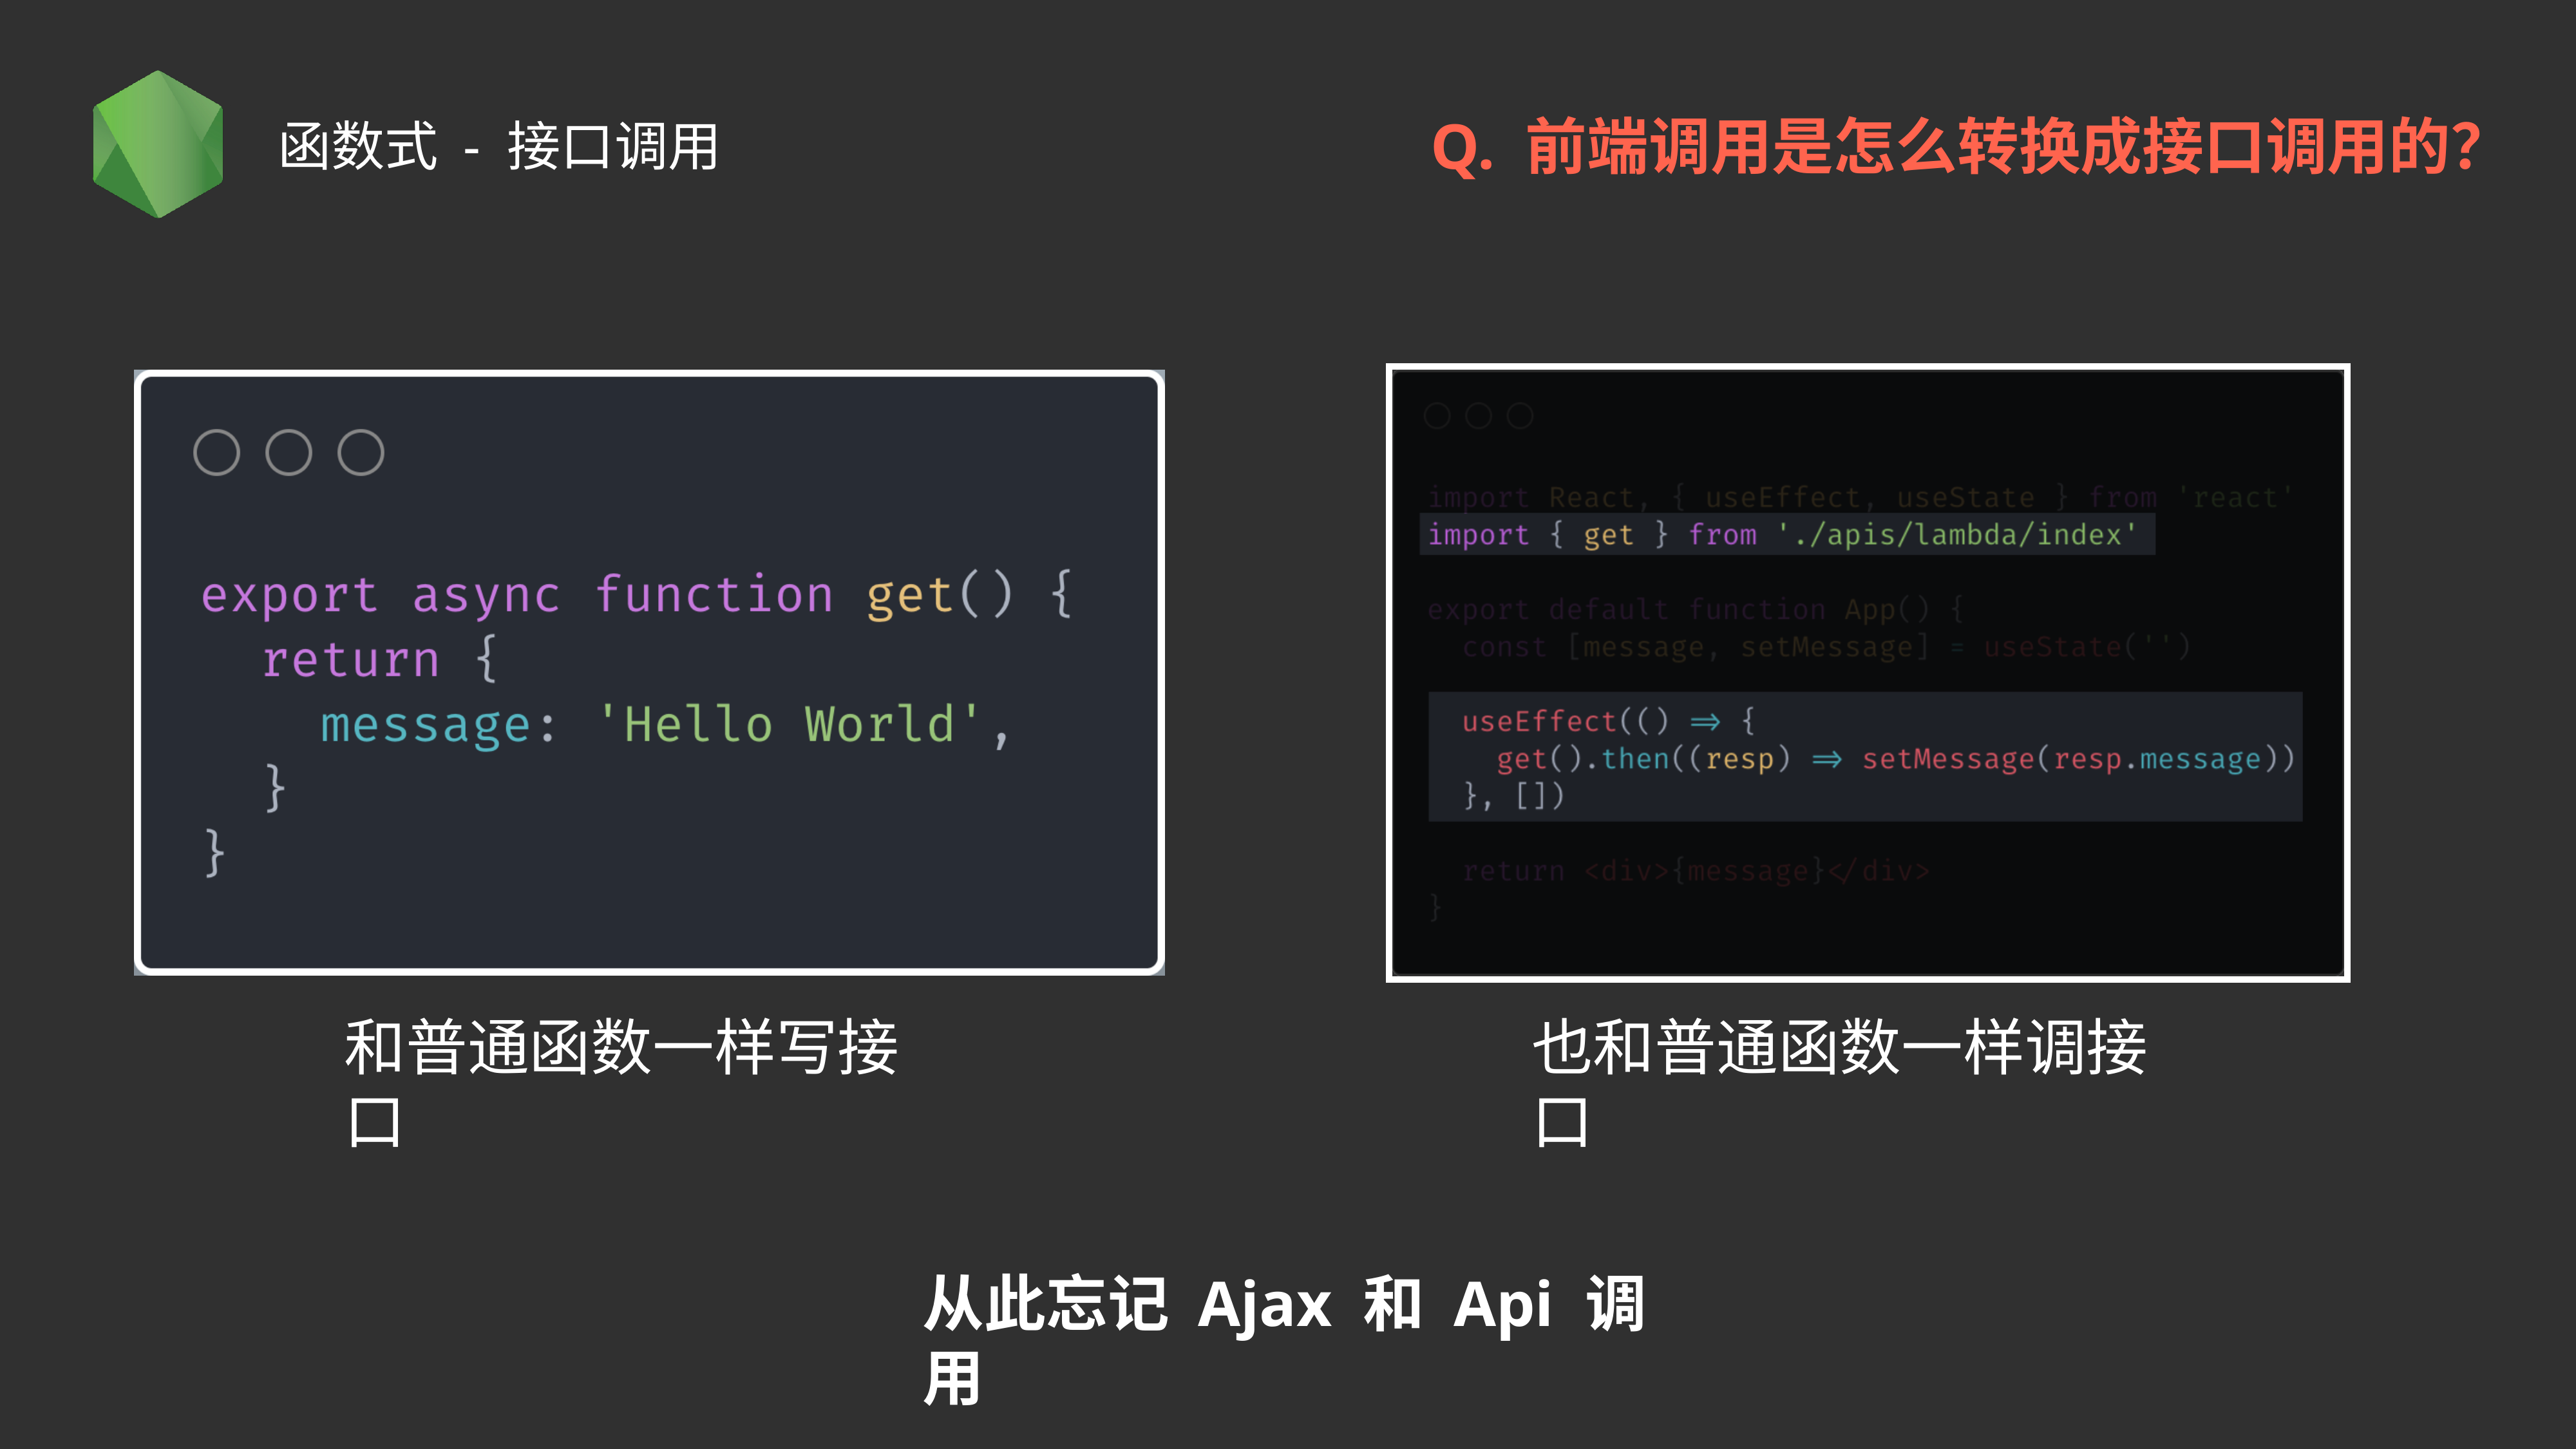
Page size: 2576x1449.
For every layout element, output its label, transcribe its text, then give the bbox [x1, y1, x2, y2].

picture [84, 70, 232, 218]
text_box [1392, 369, 2345, 1130]
text_box Q. 前端调用是怎么转换成接口调用的？ [1425, 81, 2530, 208]
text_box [134, 370, 1165, 1130]
title 函数式 - 接口调用 [272, 90, 1049, 200]
text_box 从此忘记 Ajax 和 Api 调用 [917, 1259, 1659, 1419]
